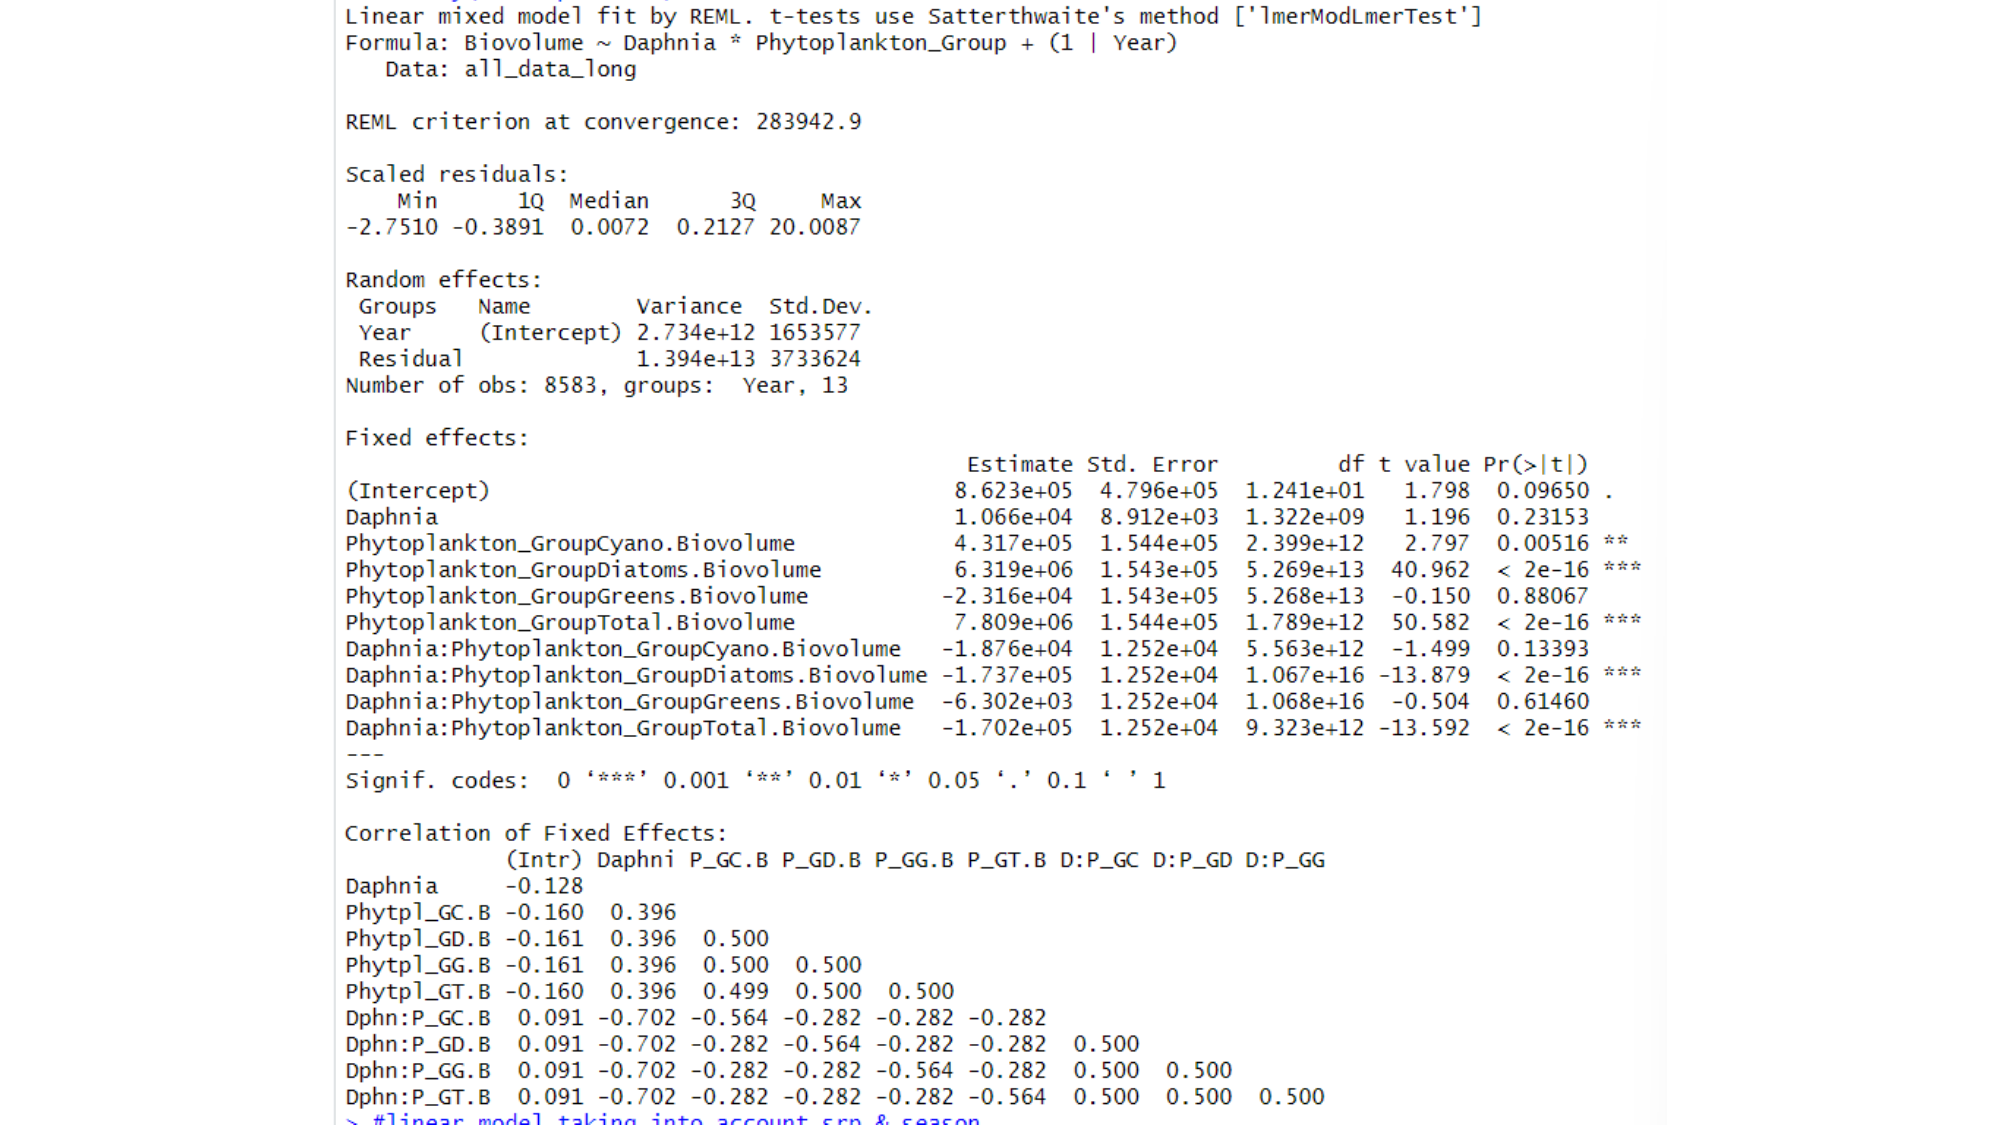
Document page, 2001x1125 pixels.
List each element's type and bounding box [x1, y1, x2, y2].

picture [333, 0, 1667, 1125]
